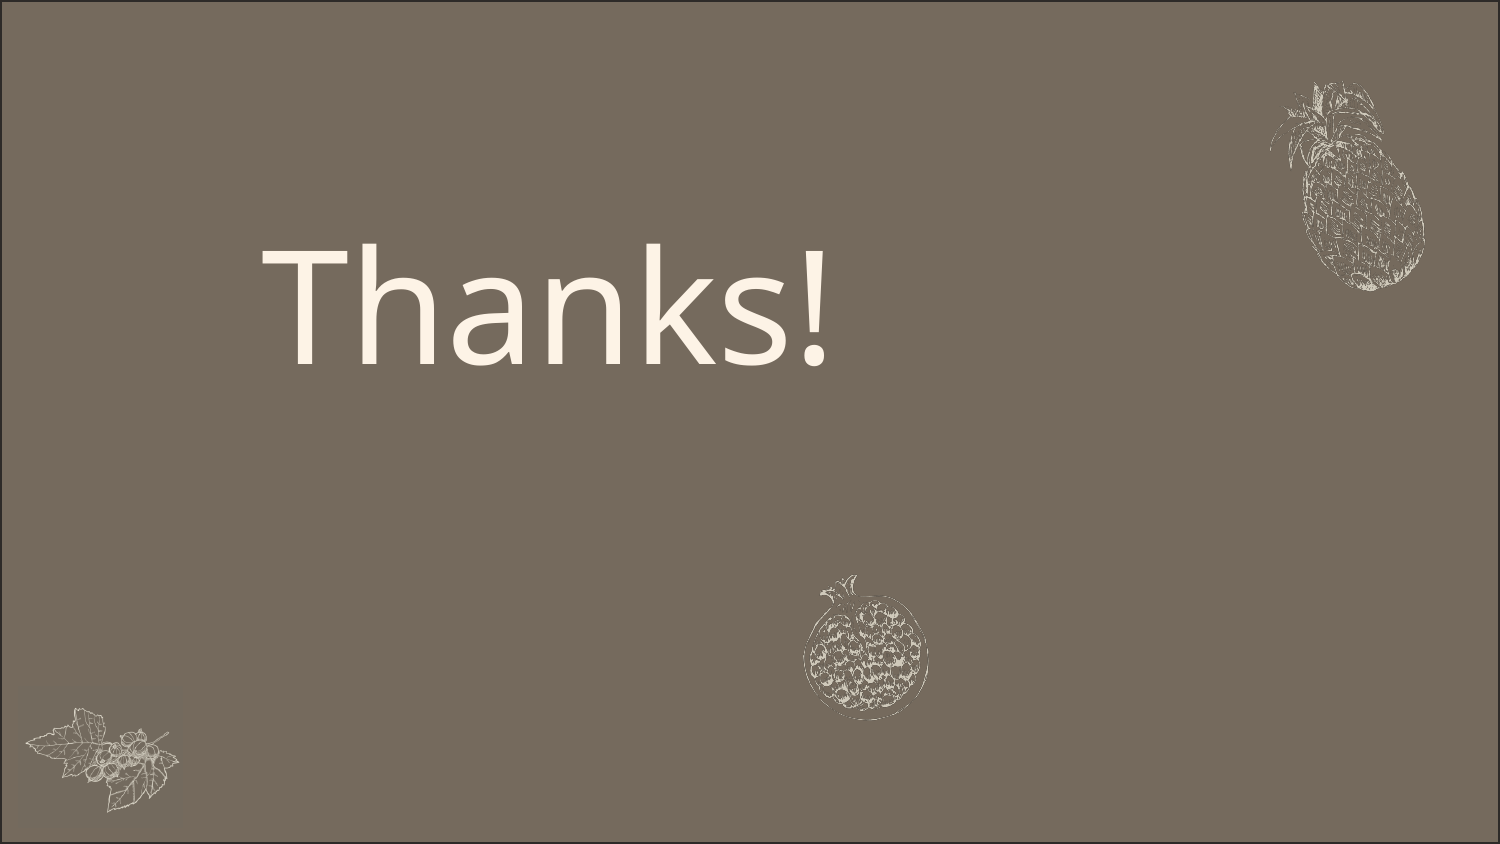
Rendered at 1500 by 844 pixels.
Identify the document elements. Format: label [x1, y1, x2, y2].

text_box [0, 0, 1500, 844]
